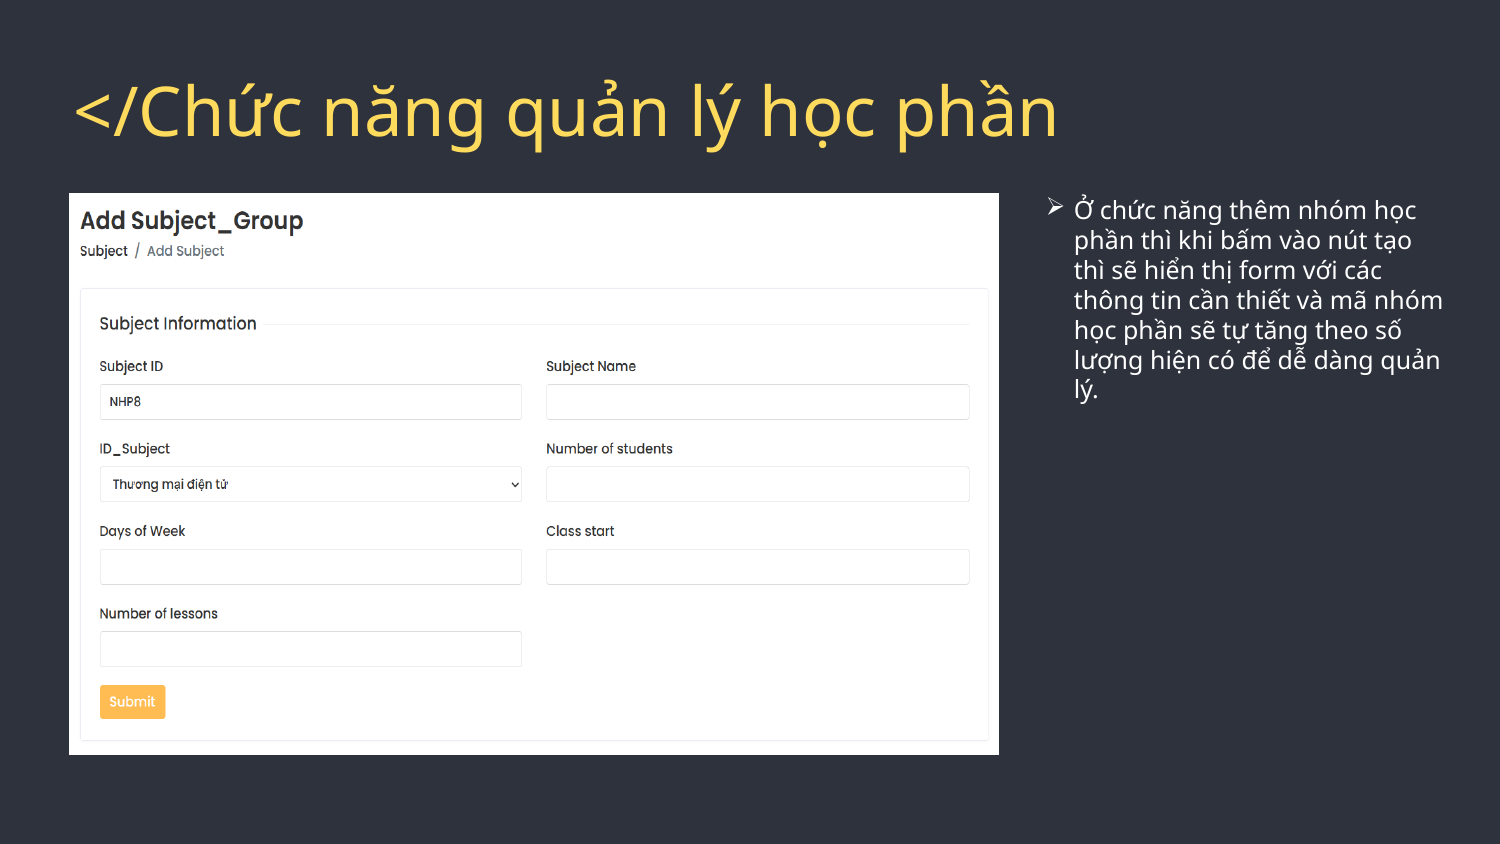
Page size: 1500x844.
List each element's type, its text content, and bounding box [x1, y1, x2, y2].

title </Chức năng quản lý học phần [59, 53, 1323, 148]
picture [69, 193, 999, 755]
text_box Ở chức năng thêm nhóm học phần thì khi bấm vào nút tạo thì sẽ hiển thị form với các thông tin cần thiết và mã nhóm học phần sẽ tự tăng theo số lượng hiện có để dễ dàng quản lý. [1030, 179, 1460, 270]
